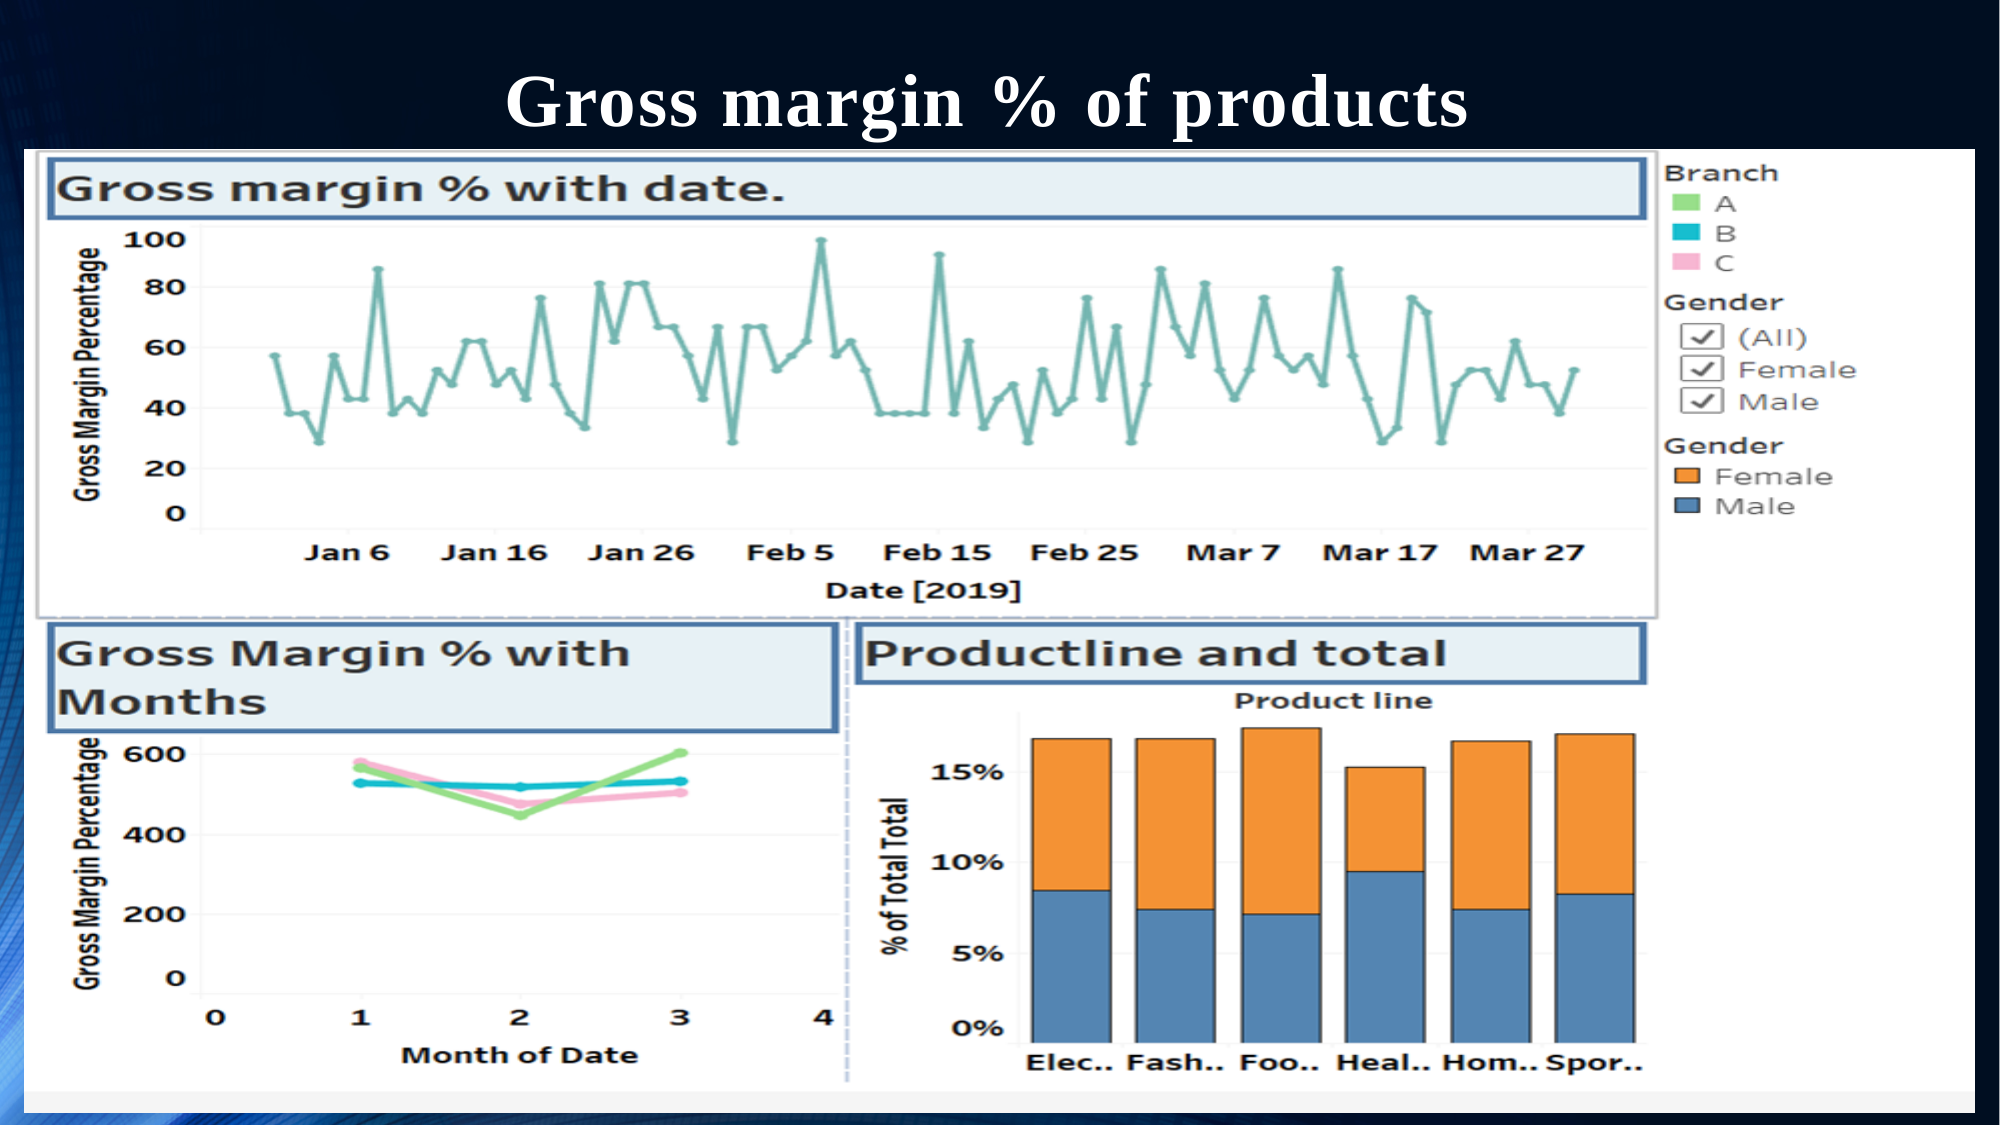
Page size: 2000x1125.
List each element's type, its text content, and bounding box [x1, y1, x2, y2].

title Gross margin % of products [224, 37, 1750, 149]
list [24, 149, 1975, 1113]
picture [0, 0, 2000, 1125]
